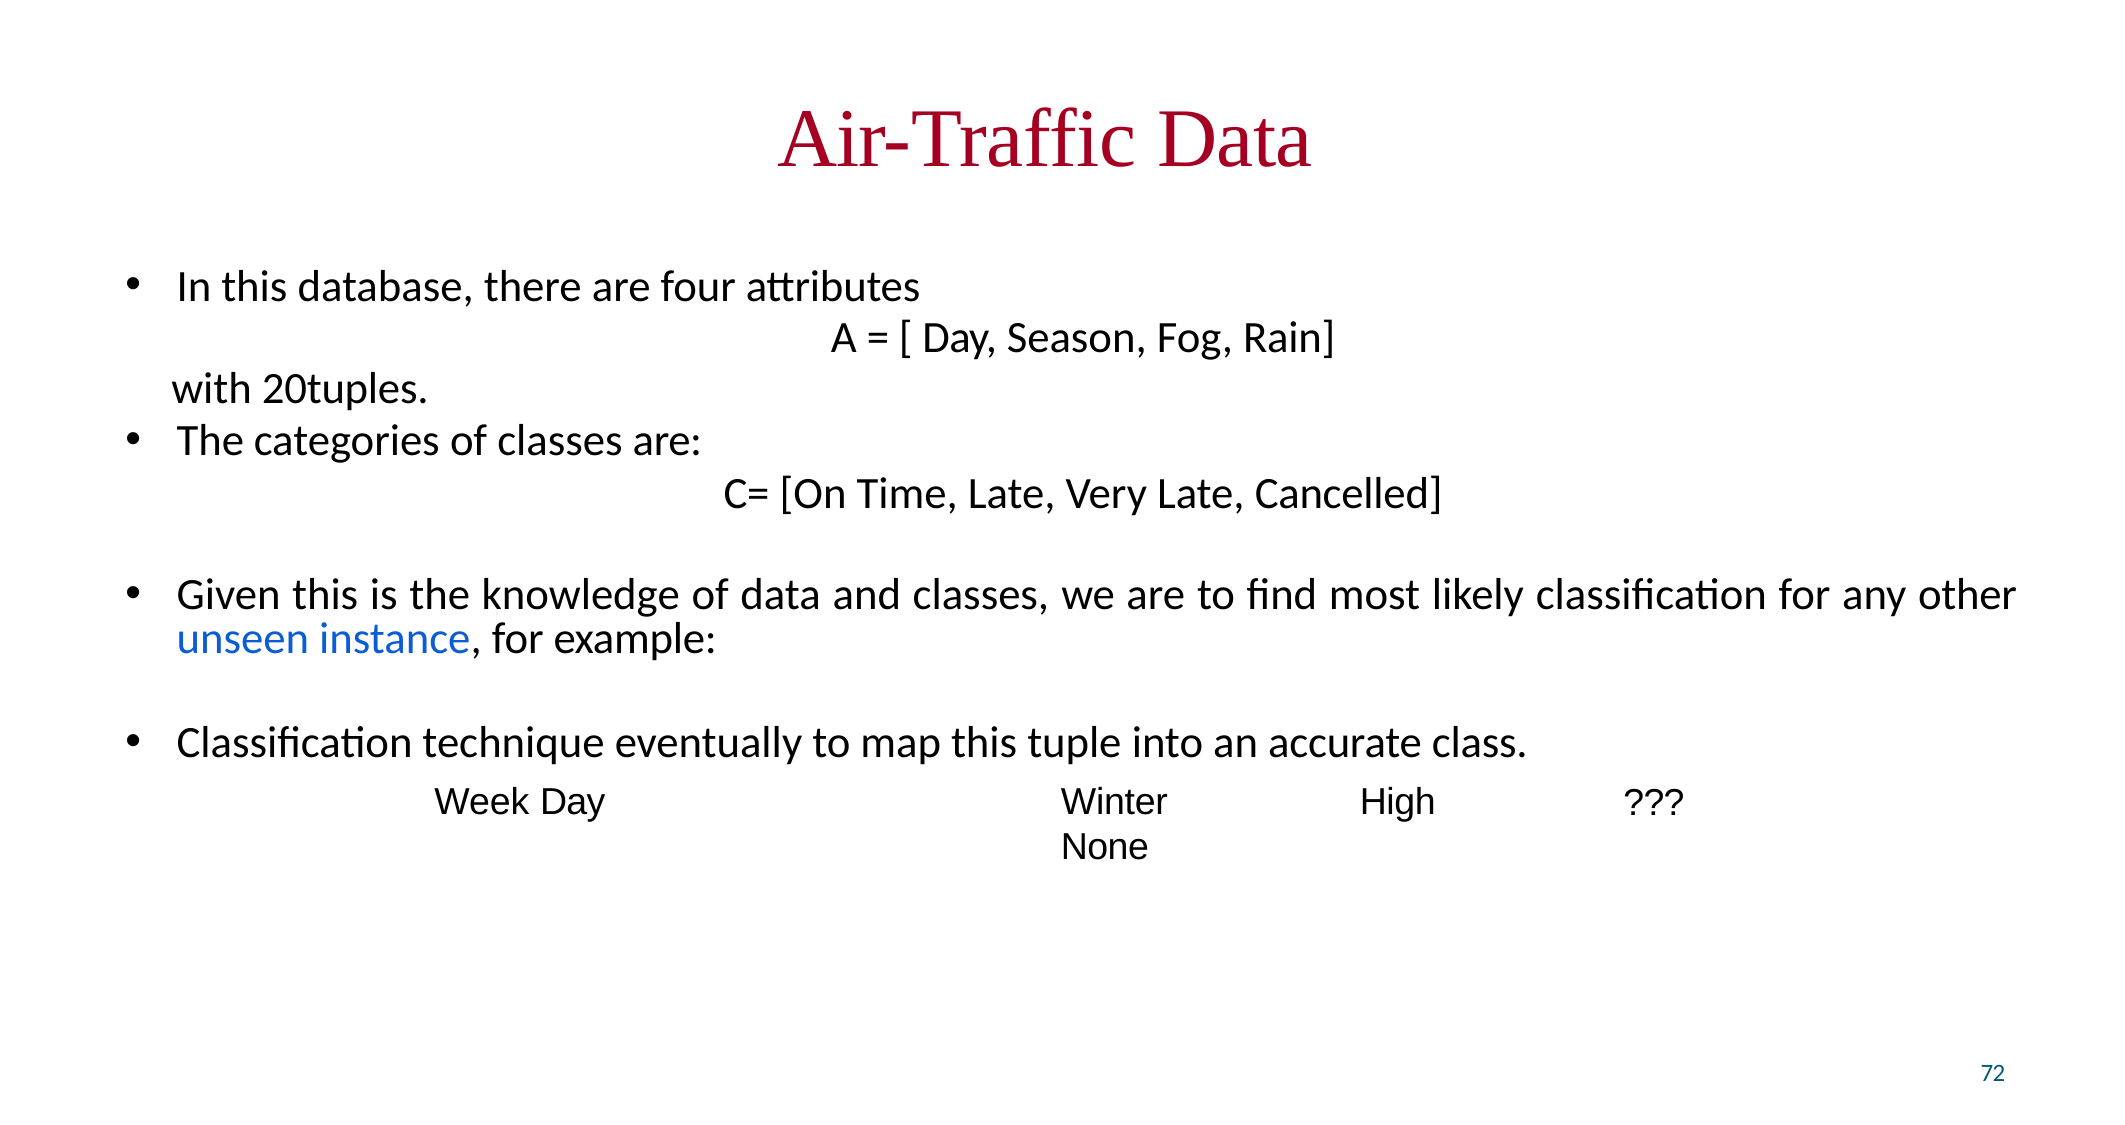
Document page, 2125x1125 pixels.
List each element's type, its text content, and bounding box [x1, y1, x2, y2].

text_box 72 [1978, 1054, 2008, 1087]
text_box Classification technique eventually to map this tuple into an accurate class. Week Day Winter High None [123, 697, 1541, 868]
title Air-Traffic Data [60, 38, 2064, 272]
text_box In this database, there are four attributes A = [ Day, Season, Fog, Rain] with 20tuples. The categories of classes are: C= [On Time, Late, Very Late, Cancelled] Given this is the knowledge of data and classes, we are to find most likely classification for any other unseen instance, for example: [123, 254, 2046, 662]
text_box ??? [1621, 775, 1688, 823]
